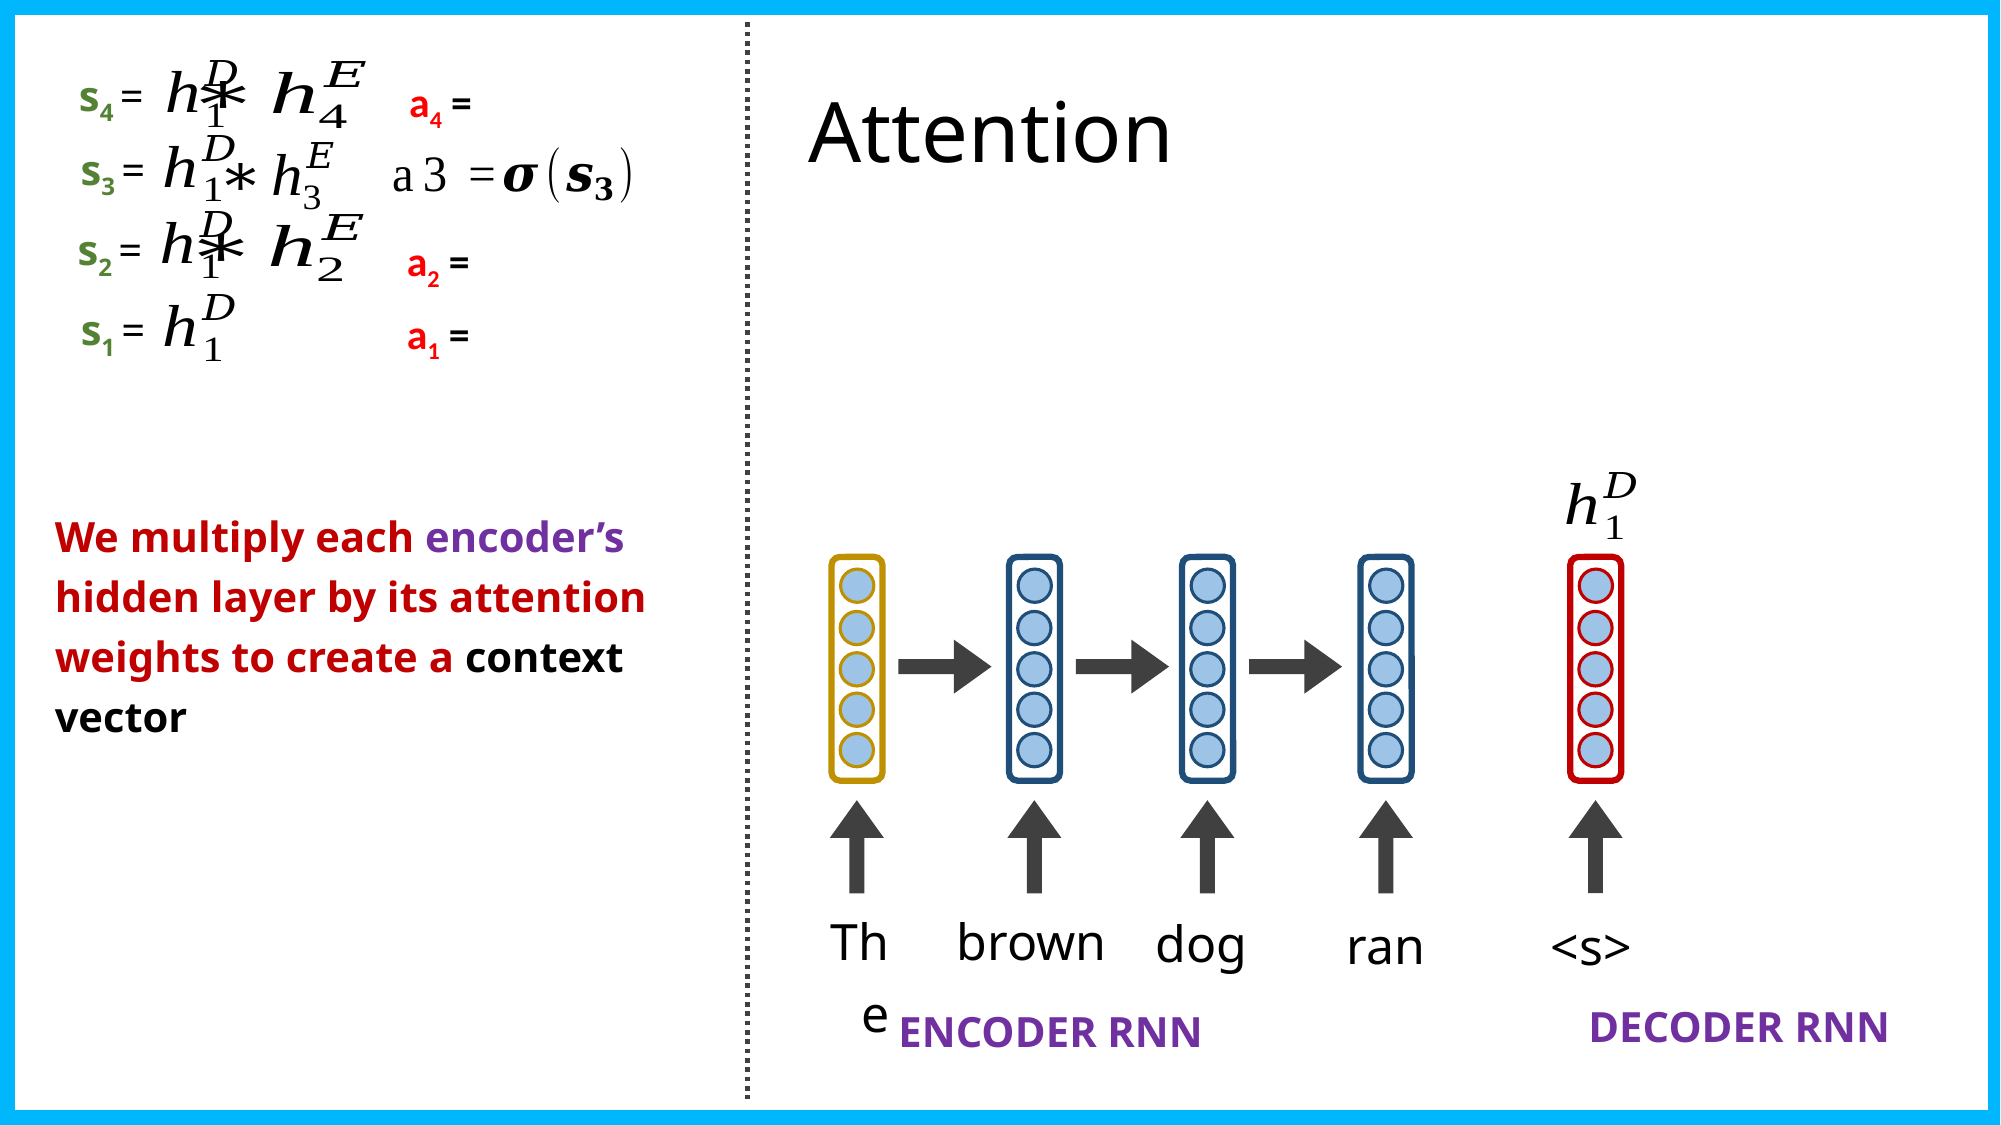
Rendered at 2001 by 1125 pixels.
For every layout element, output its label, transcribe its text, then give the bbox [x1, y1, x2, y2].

text_box s2 = [62, 216, 164, 289]
text_box [1178, 798, 1237, 892]
text_box [1566, 798, 1625, 895]
text_box [827, 798, 886, 890]
text_box ran [1284, 895, 1488, 978]
text_box dog [1100, 892, 1304, 976]
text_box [1483, 643, 1708, 695]
text_box s3 = [65, 136, 167, 208]
text_box [1130, 637, 1138, 643]
text_box DECODER RNN [1528, 983, 1950, 1061]
text_box s1 = [66, 296, 192, 369]
text_box s4 = [64, 62, 190, 134]
text_box [1356, 798, 1415, 895]
text_box [1005, 798, 1064, 890]
text_box ENCODER RNN [840, 988, 1262, 1066]
text_box [952, 637, 961, 643]
text_box Attention [748, 71, 1652, 187]
text_box The [789, 890, 905, 974]
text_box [1095, 643, 1274, 695]
text_box <s> [1531, 895, 1651, 979]
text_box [1274, 643, 1483, 695]
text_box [745, 643, 922, 695]
text_box Attention [331, 71, 747, 187]
text_box [1303, 637, 1311, 643]
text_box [922, 643, 1095, 695]
text_box brown [929, 890, 1134, 974]
